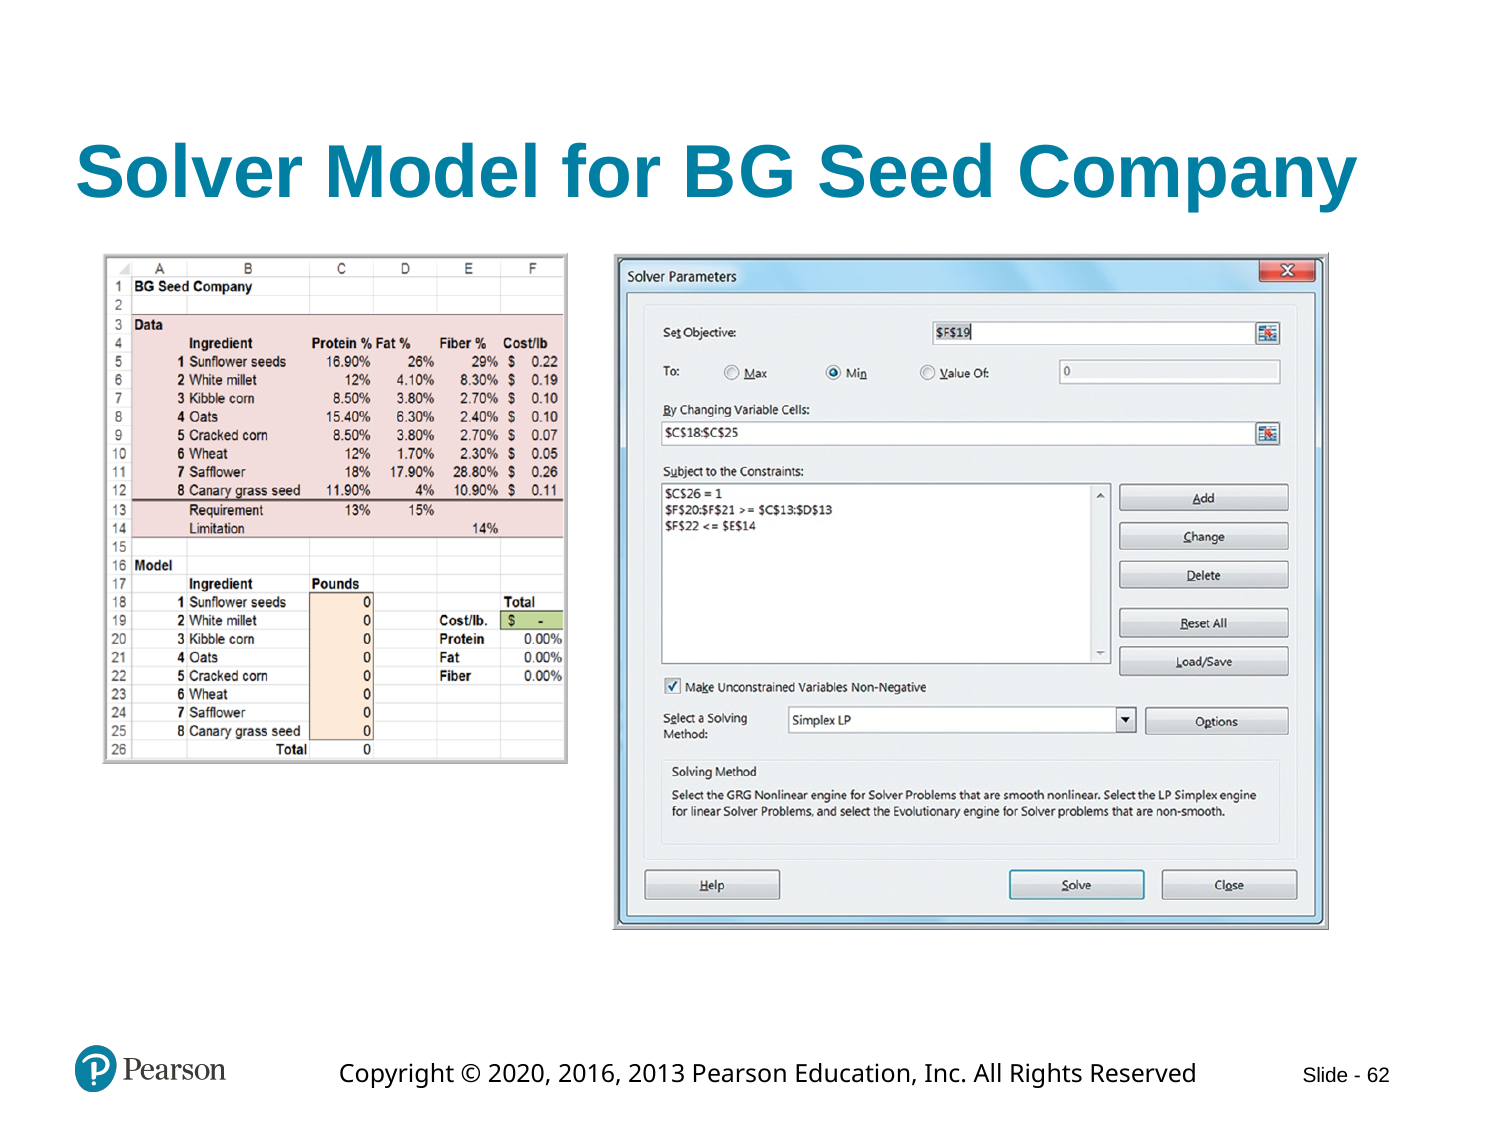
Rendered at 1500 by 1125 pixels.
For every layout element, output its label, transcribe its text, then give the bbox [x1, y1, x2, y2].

picture [75, 1078, 86, 1092]
picture [612, 252, 1330, 930]
picture [101, 1045, 226, 1092]
picture [75, 1045, 90, 1061]
title Solver Model for B G Seed Company [75, 37, 1425, 213]
picture [101, 252, 568, 764]
picture [83, 1054, 109, 1079]
